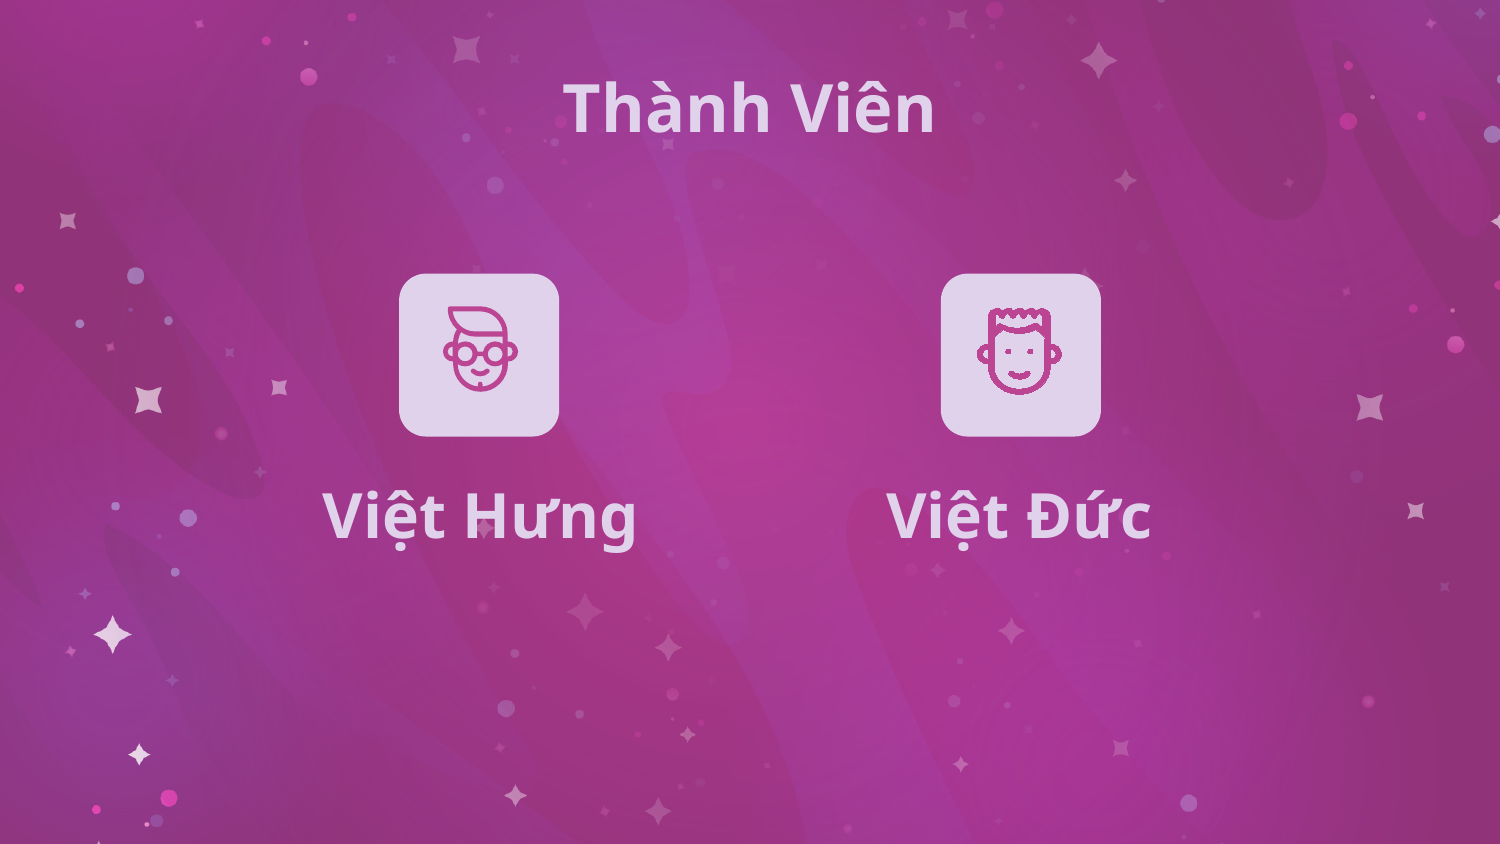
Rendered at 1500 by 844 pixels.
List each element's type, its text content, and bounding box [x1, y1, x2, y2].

text_box Thành Viên [530, 13, 970, 161]
text_box Việt Đức [829, 402, 1210, 566]
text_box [976, 308, 1063, 395]
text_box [442, 306, 519, 393]
picture [0, 0, 1500, 844]
title Việt Hưng [290, 403, 671, 566]
text_box [399, 273, 560, 437]
text_box [940, 273, 1101, 402]
